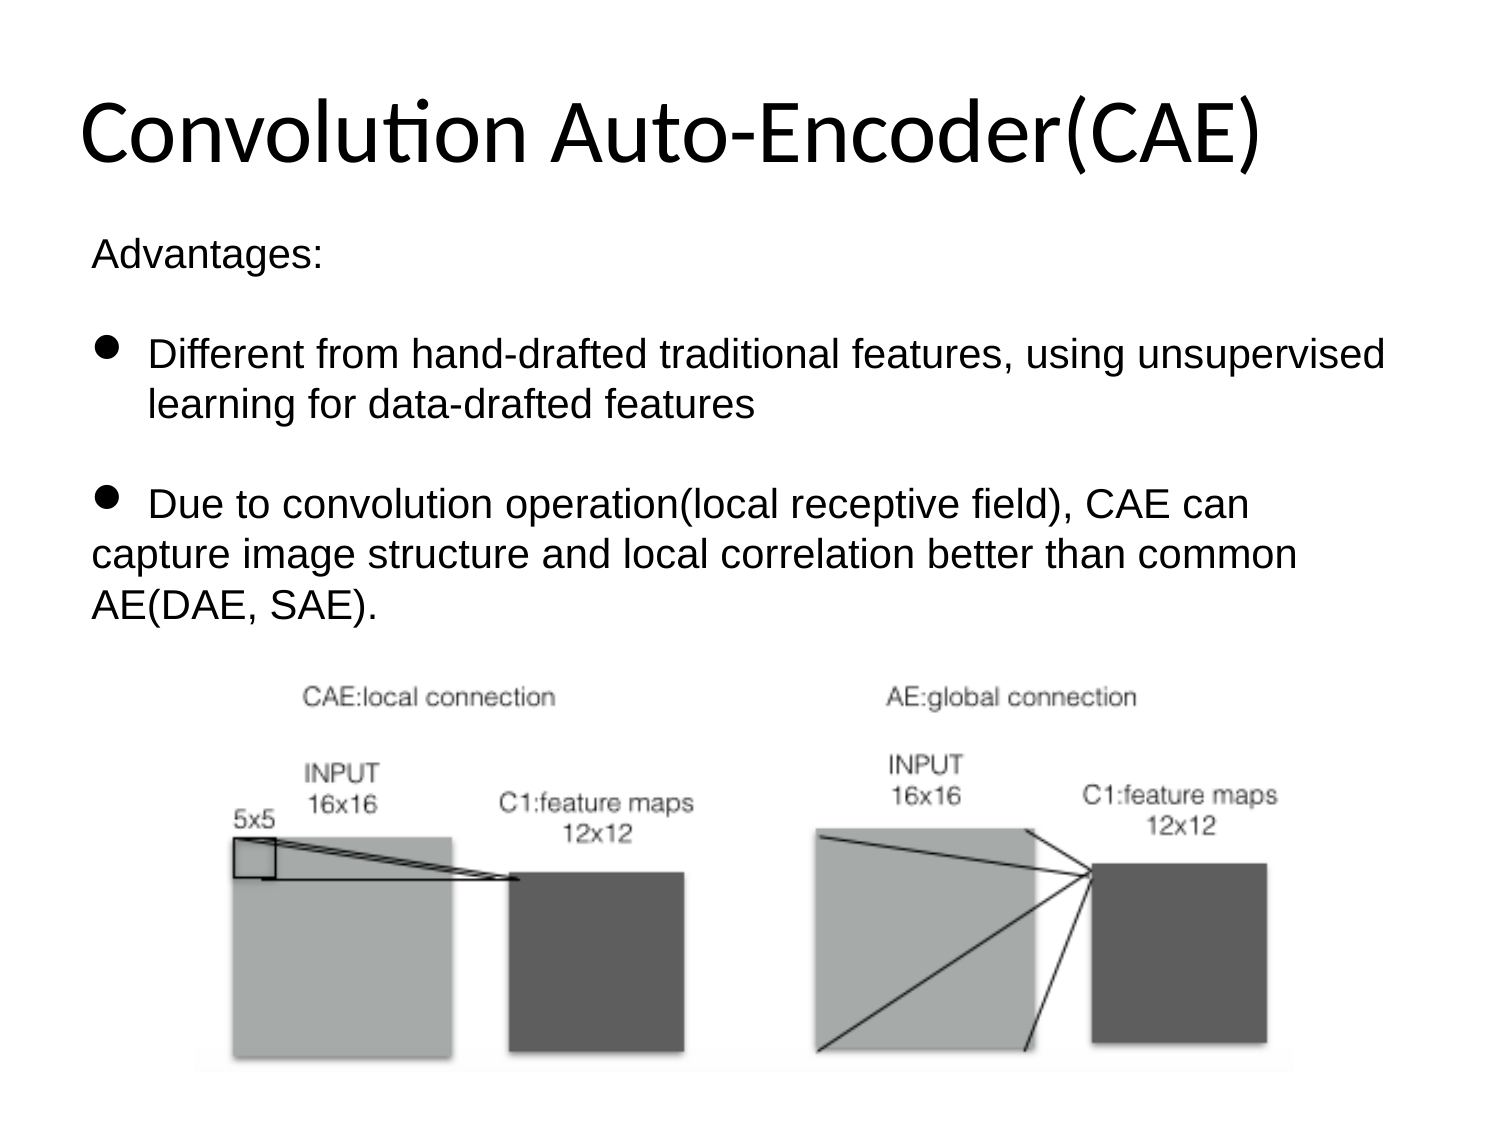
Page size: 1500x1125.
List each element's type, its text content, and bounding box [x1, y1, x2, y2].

text_box Advantages: Different from hand-drafted traditional features, using unsupervised learning for data-drafted features Due to convolution operation(local receptive field), CAE can capture image structure and local correlation better than common AE(DAE, SAE). [76, 219, 1447, 635]
title Convolution Auto-Encoder(CAE) [64, 54, 1416, 198]
picture [194, 644, 1294, 1073]
